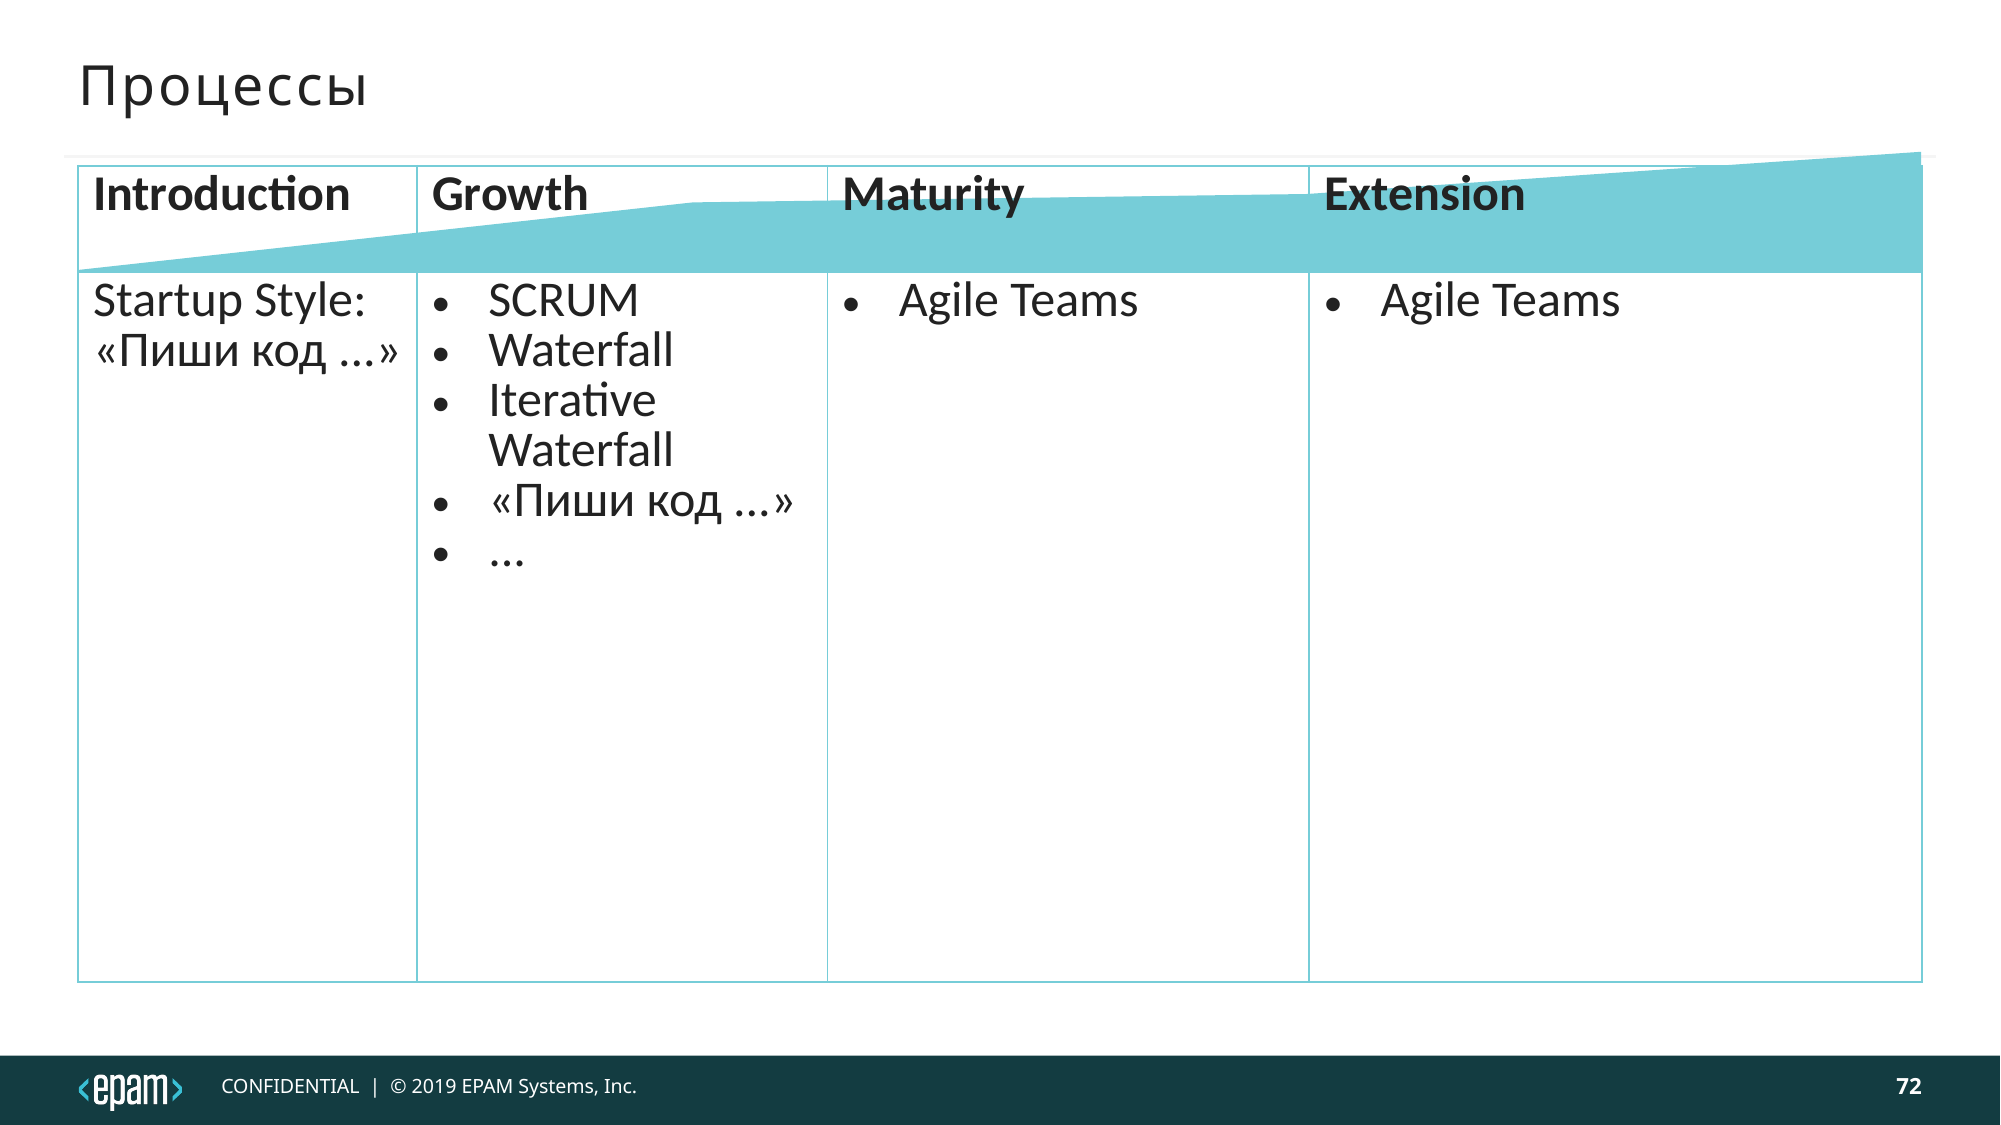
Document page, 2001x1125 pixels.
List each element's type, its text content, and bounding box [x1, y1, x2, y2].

table_cell SCRUM Waterfall Iterative Waterfall «Пиши код ...» ... [418, 275, 827, 981]
table_cell Agile Teams [1310, 275, 1921, 981]
chart [78, 115, 1922, 275]
title Процессы [78, 50, 1922, 115]
table_cell Startup Style: «Пиши код ...» [79, 275, 416, 981]
slide_number 72 [1621, 1055, 1922, 1125]
table_cell Agile Teams [828, 275, 1308, 981]
